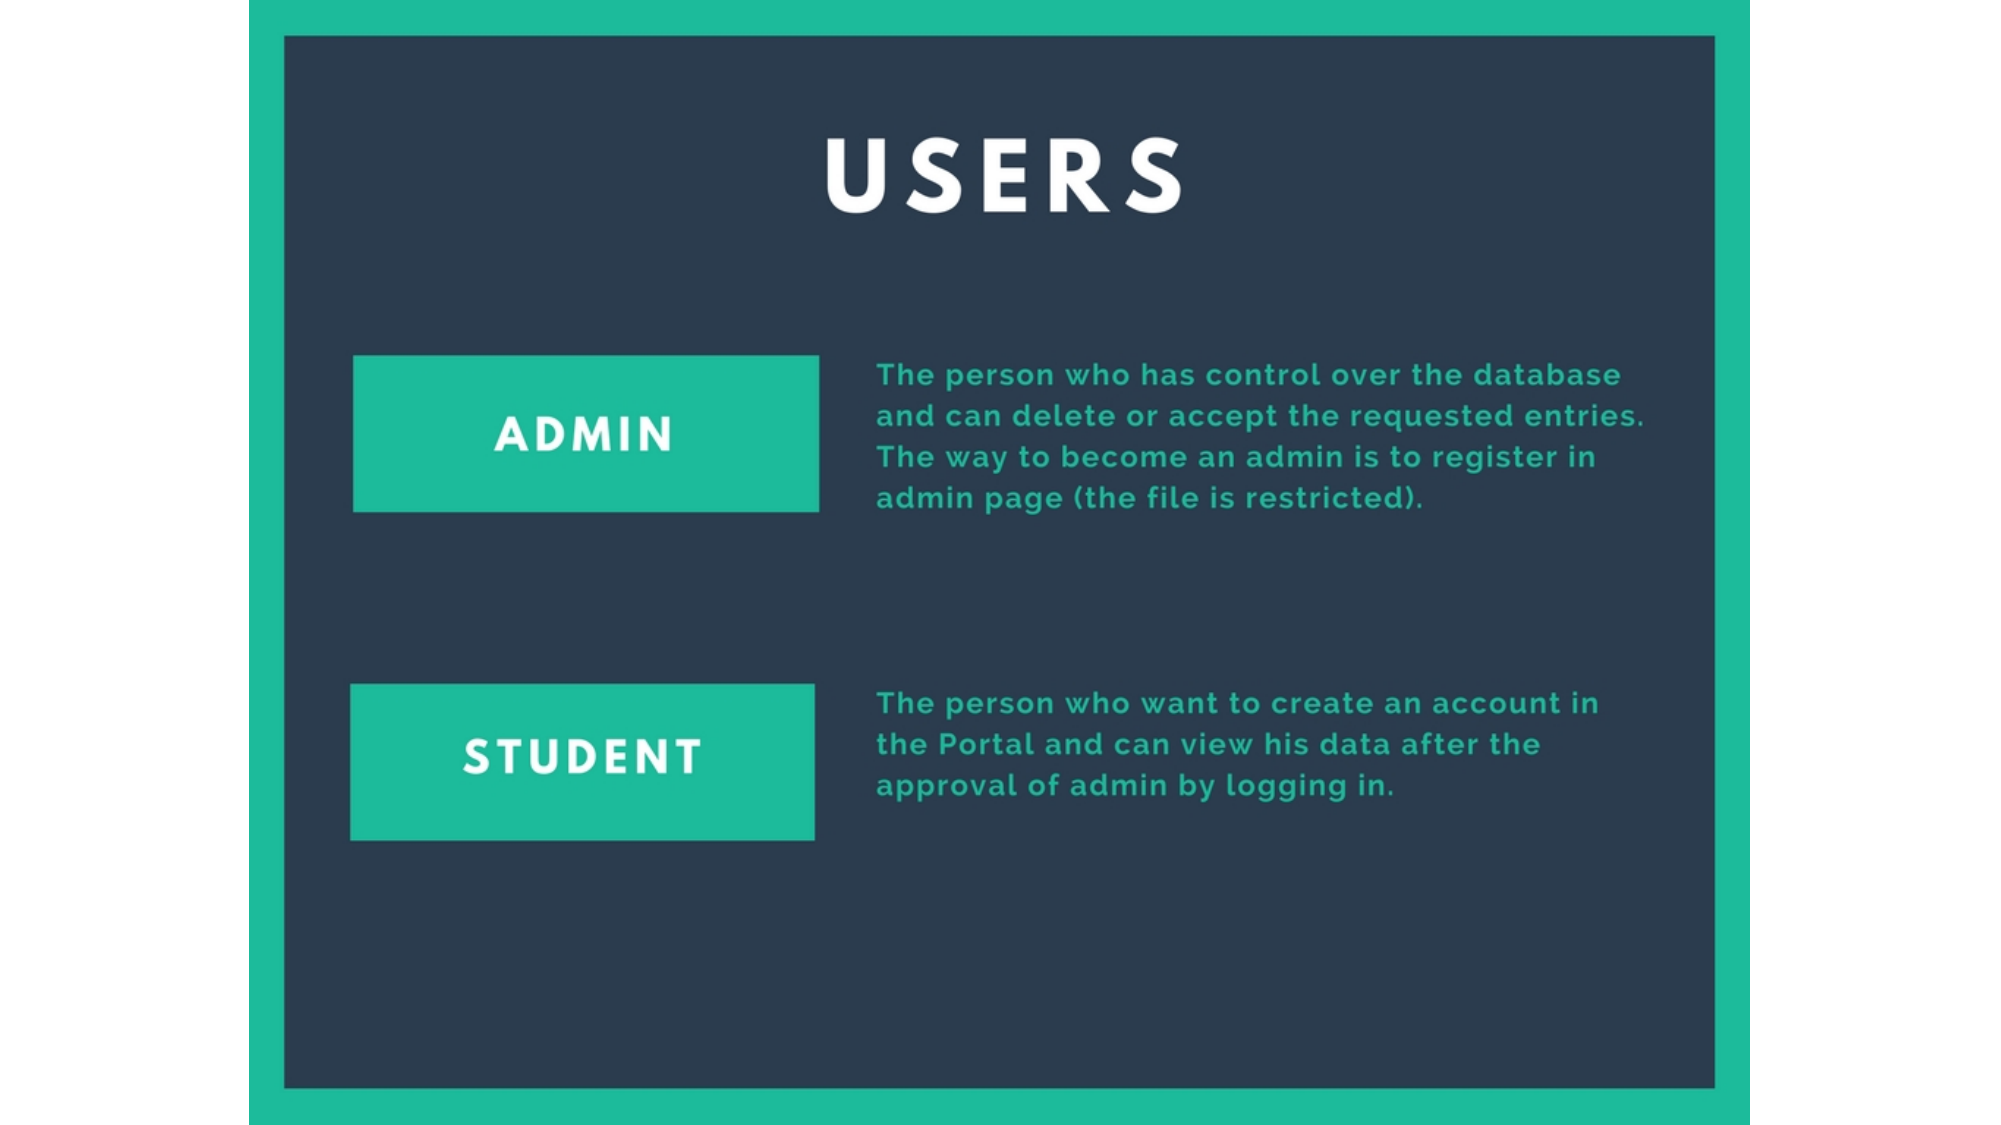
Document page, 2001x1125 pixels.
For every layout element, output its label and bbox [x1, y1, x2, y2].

picture [249, 0, 1750, 1125]
